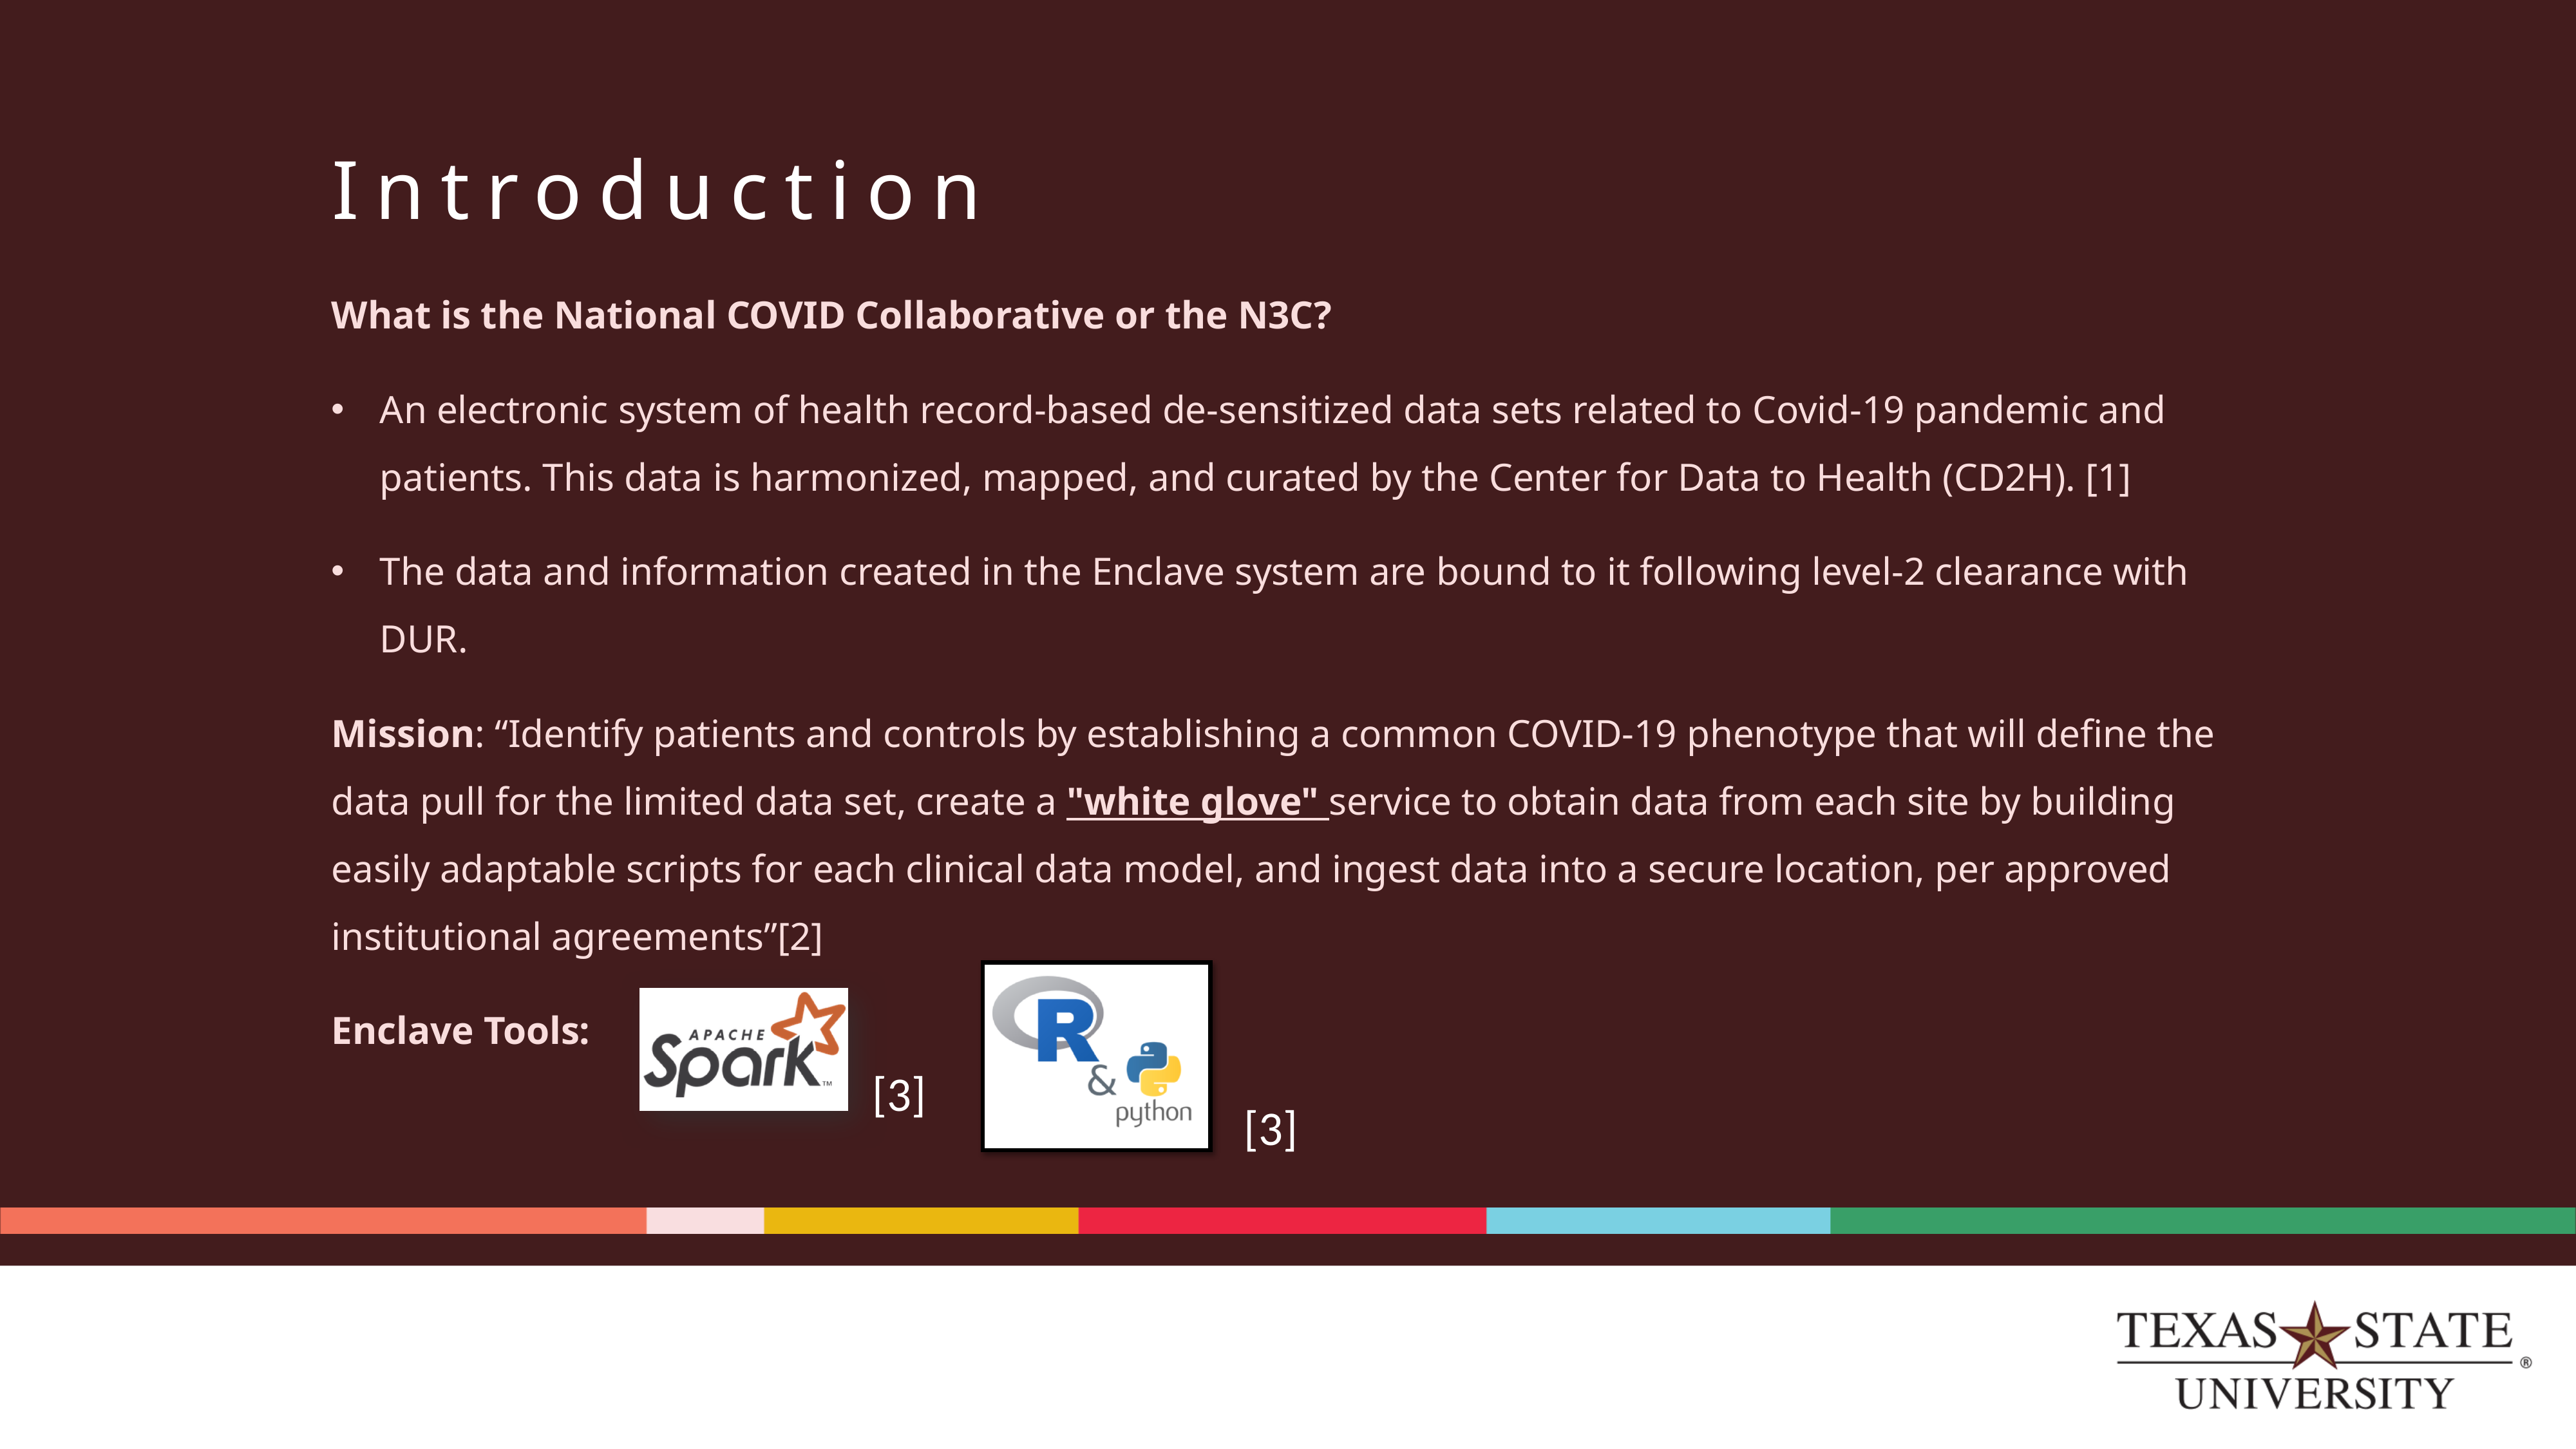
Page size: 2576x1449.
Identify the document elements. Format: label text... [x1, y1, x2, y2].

picture [984, 964, 1209, 1149]
list What is the National COVID Collaborative or the N3C? An electronic system of health record-based de-sensitized data sets related to Covid-19 pandemic and patients. This data is harmonized, mapped, and curated by the Center for Data to Health (CD2H). [1] The data and information created in the Enclave system are bound to it following level-2 clearance with DUR. Mission: “Identify patients and controls by establishing a common COVID-19 phenotype that will define the data pull for the limited data set, create a "white glove" service to obtain data from each site by building easily adaptable scripts for each clinical data model, and ingest data into a secure location, per approved institutional agreements”[2] Enclave Tools: [322, 264, 2254, 965]
text_box [3] [1235, 1092, 1341, 1160]
picture [0, 1208, 2576, 1234]
picture [639, 988, 848, 1111]
text_box [3] [862, 1057, 970, 1126]
title Introduction [322, 144, 2254, 264]
